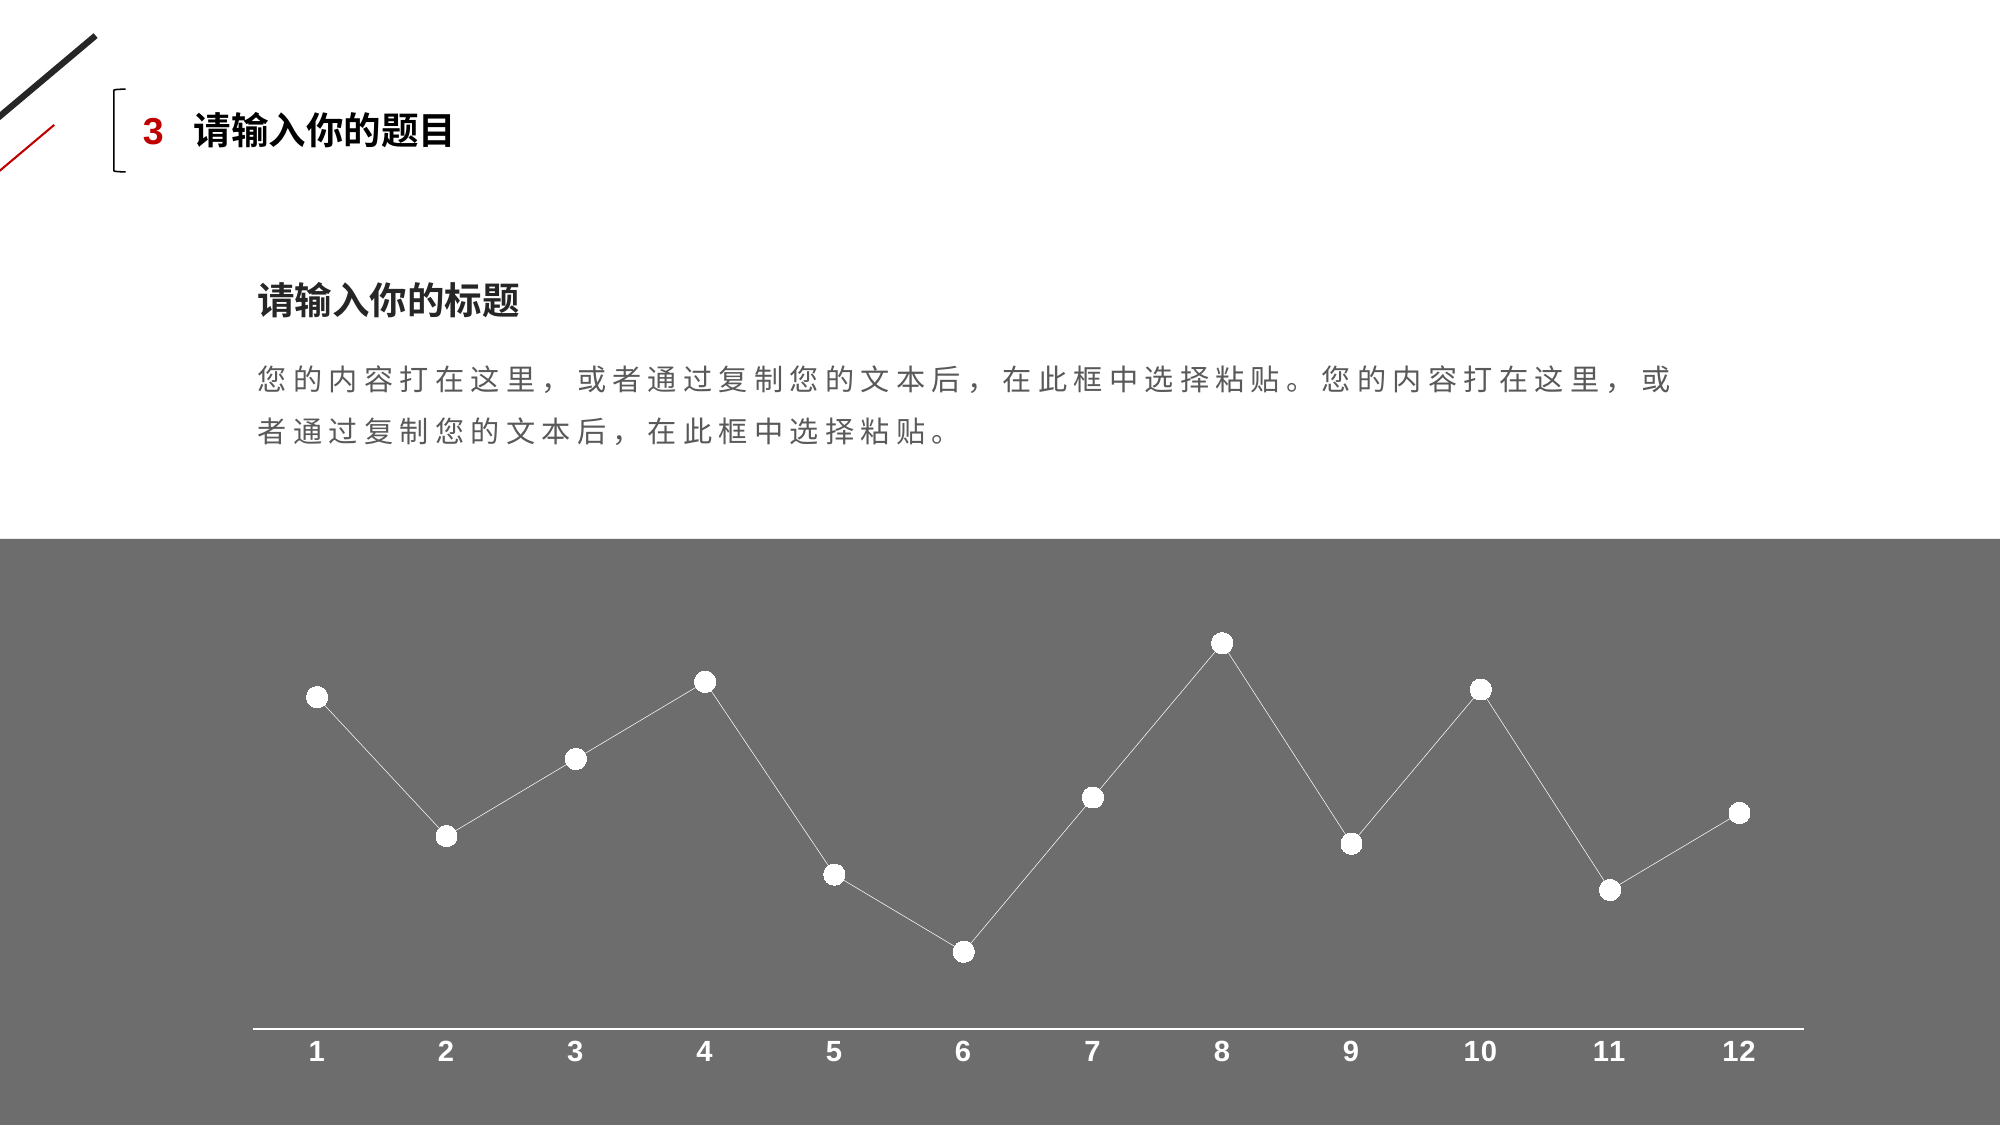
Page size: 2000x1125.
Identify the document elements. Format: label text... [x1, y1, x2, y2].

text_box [0, 35, 96, 144]
text_box 请输入你的标题 [221, 259, 557, 325]
text_box 您的内容打在这里，或者通过复制您的文本后，在此框中选择粘贴。您的内容打在这里，或者通过复制您的文本后，在此框中选择粘贴。 [221, 325, 1746, 520]
text_box [0, 537, 2000, 1125]
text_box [0, 124, 55, 179]
text_box 3 请输入你的题目 [128, 100, 471, 160]
text_box [113, 88, 126, 173]
chart [219, 555, 1837, 1079]
